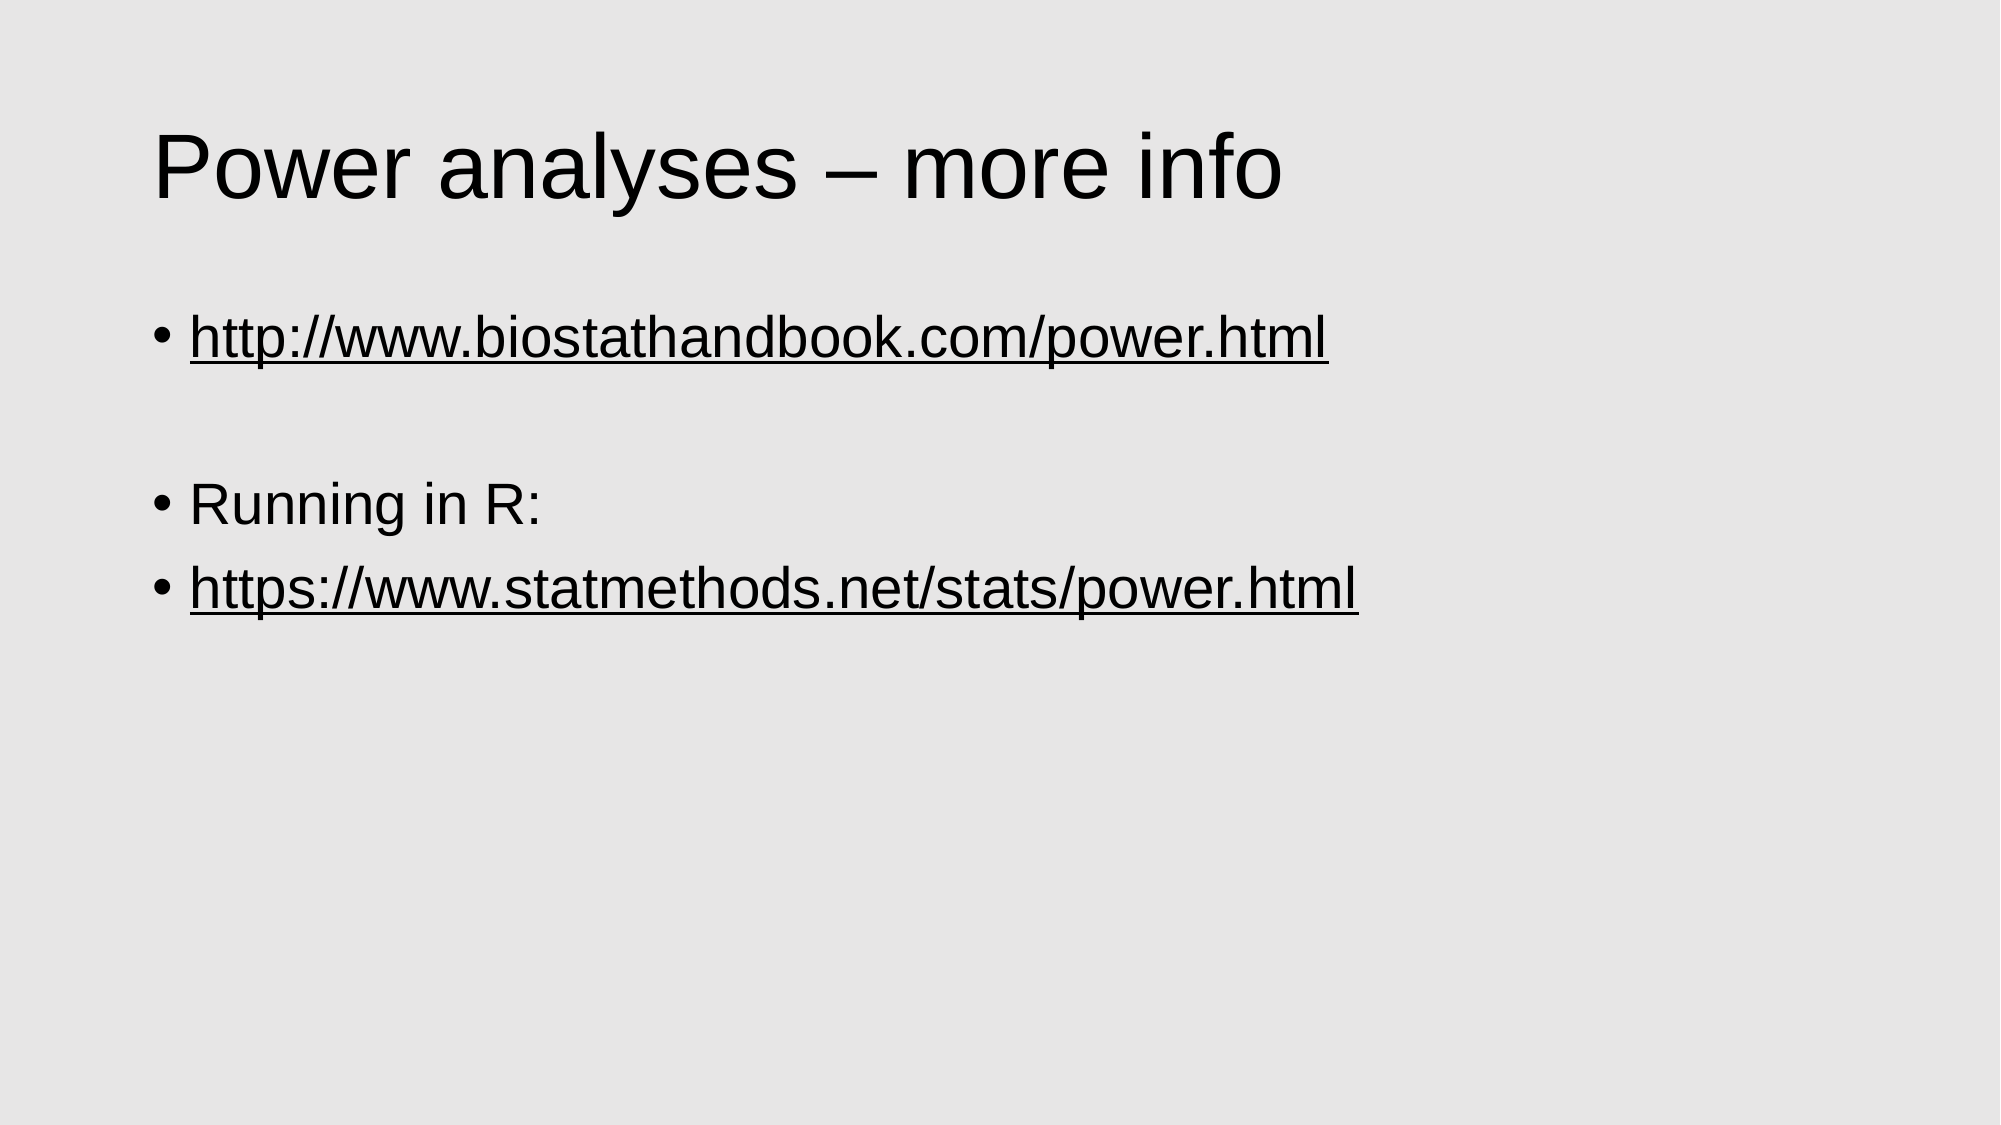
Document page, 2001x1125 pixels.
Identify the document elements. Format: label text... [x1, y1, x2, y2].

title Power analyses – more info [137, 59, 1863, 278]
list http://www.biostathandbook.com/power.html Running in R: https://www.statmethods.net/stats/power.html [137, 299, 1863, 1014]
